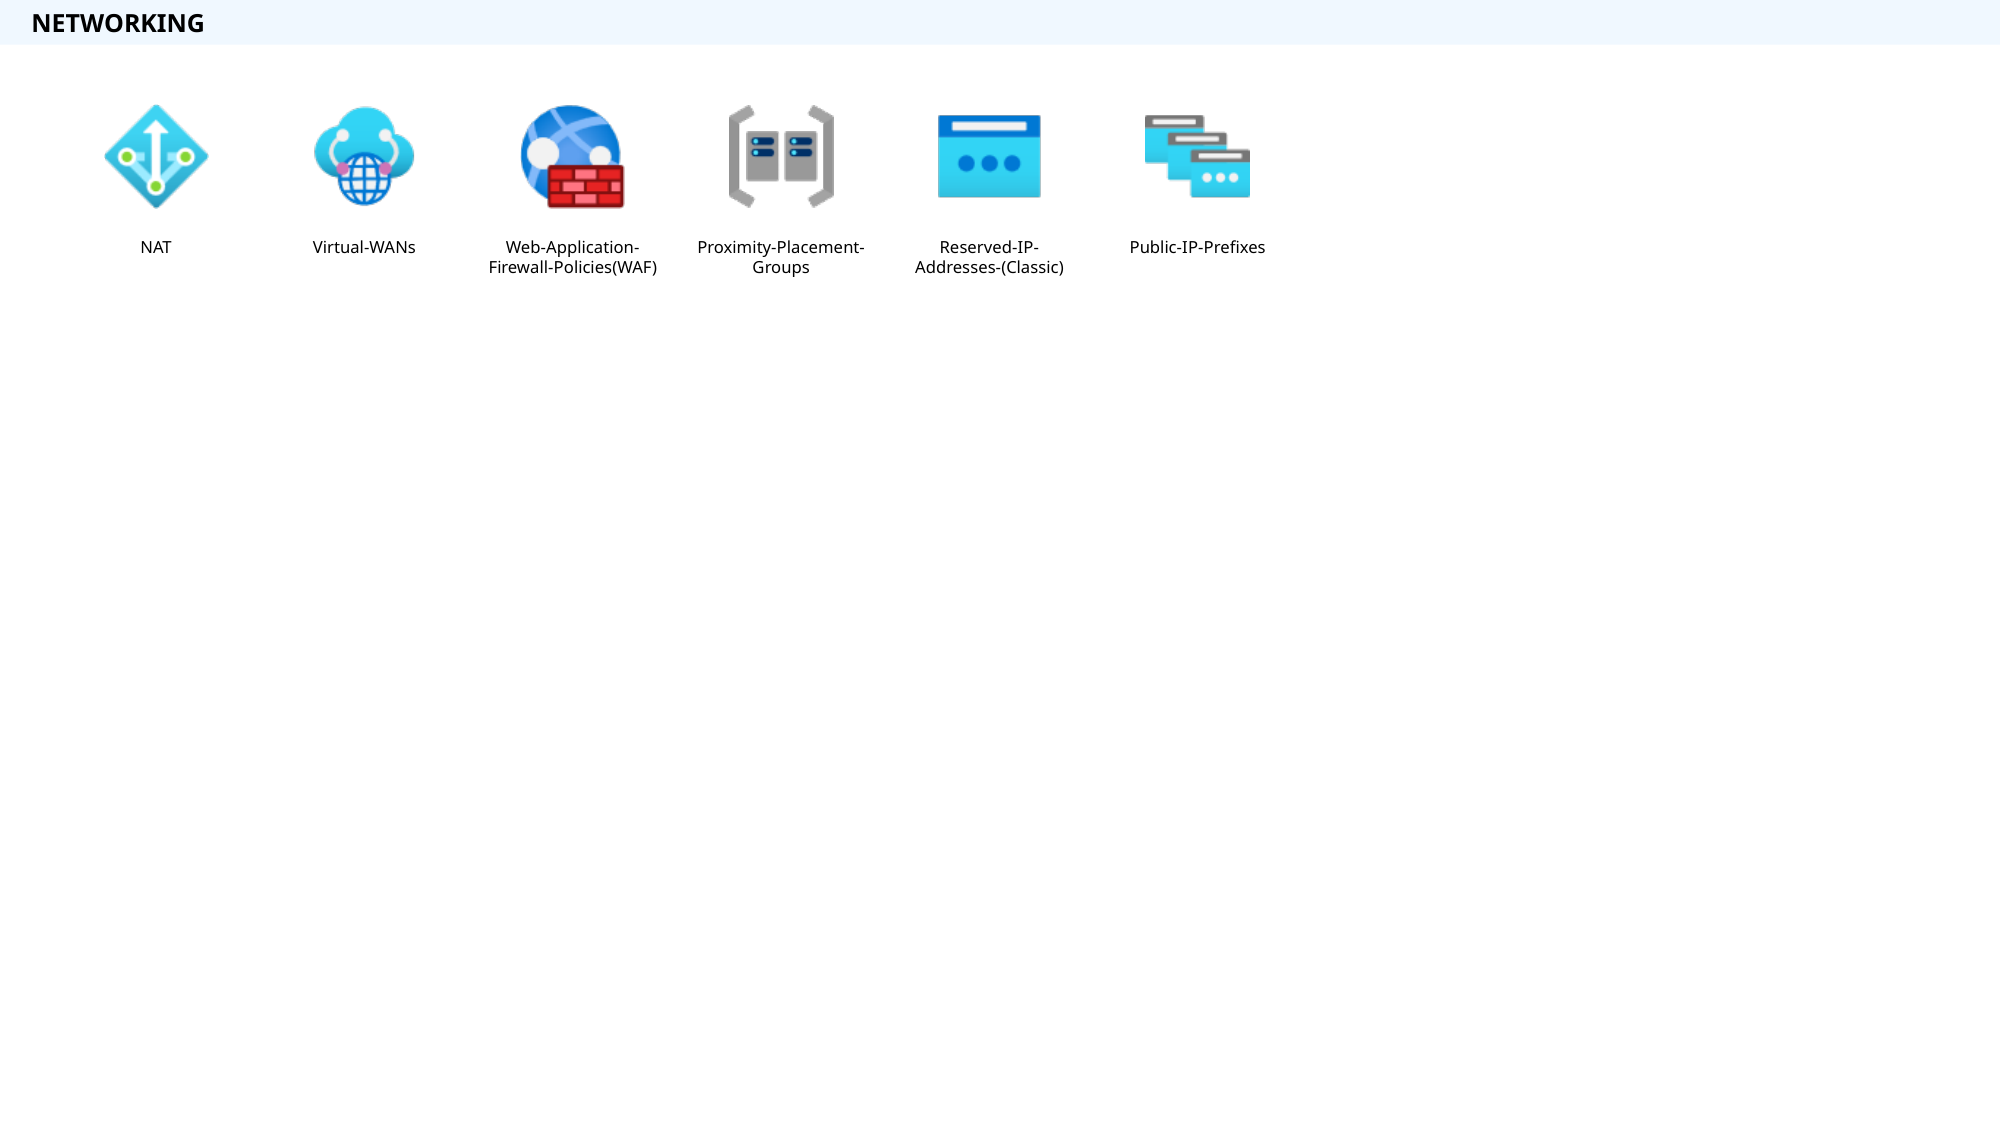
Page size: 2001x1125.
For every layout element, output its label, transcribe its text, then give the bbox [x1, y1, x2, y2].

text_box Public-IP-Prefixes [1093, 229, 1302, 264]
picture [520, 104, 625, 209]
picture [312, 104, 417, 209]
picture [729, 104, 834, 209]
text_box NETWORKING [0, 0, 2000, 45]
text_box NAT [52, 229, 260, 264]
text_box Proximity-Placement-Groups [677, 229, 885, 284]
picture [937, 104, 1042, 209]
picture [104, 104, 209, 209]
text_box Web-Application-Firewall-Policies(WAF) [468, 229, 677, 284]
picture [1145, 104, 1250, 209]
text_box Virtual-WANs [260, 229, 468, 264]
text_box Reserved-IP-Addresses-(Classic) [885, 229, 1094, 284]
